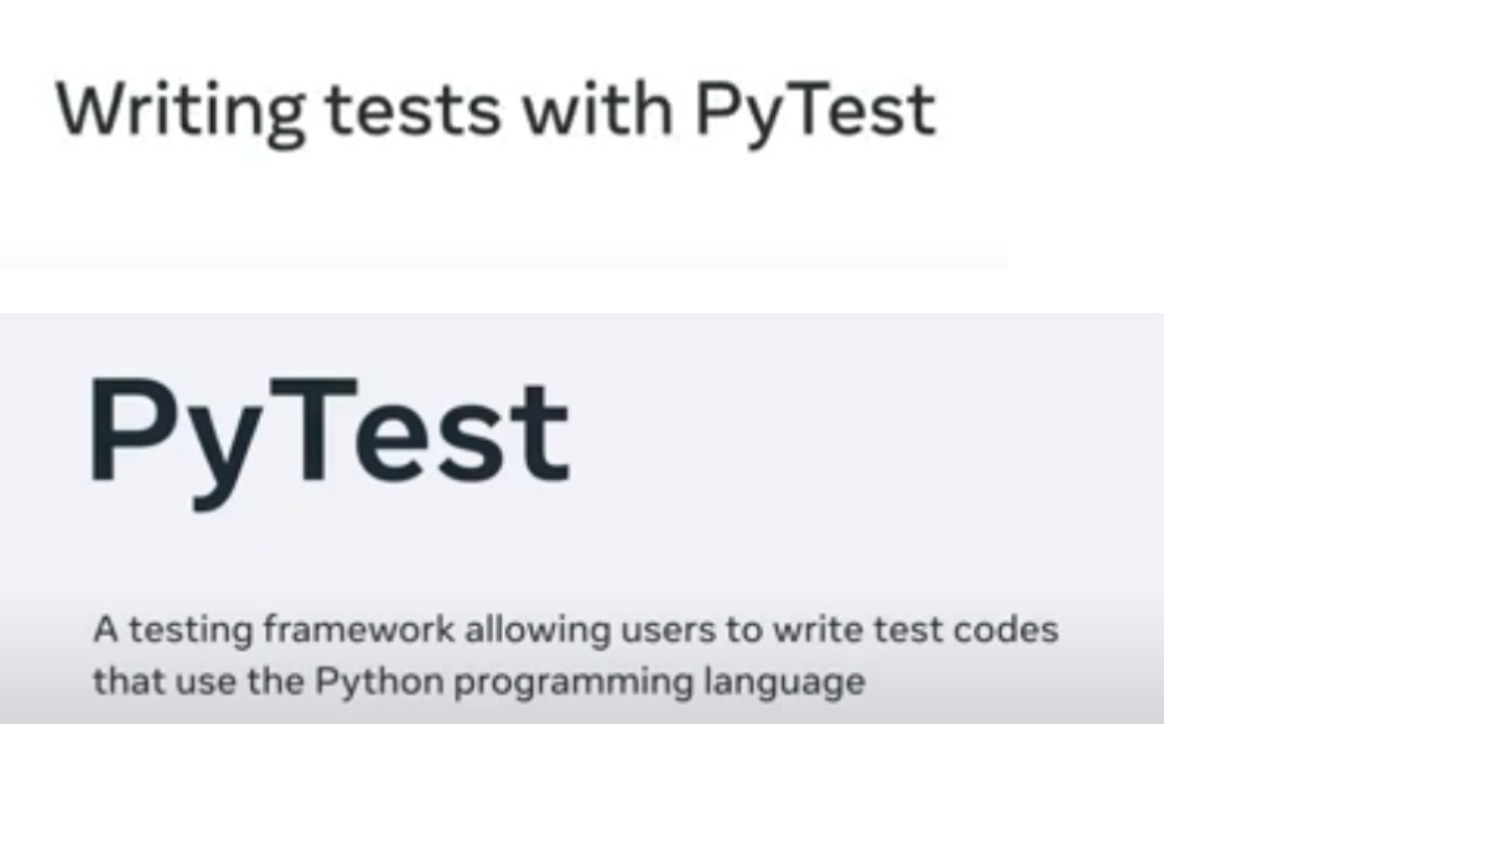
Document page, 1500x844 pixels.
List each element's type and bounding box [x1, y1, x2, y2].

picture [0, 312, 1165, 725]
picture [0, 0, 1007, 269]
